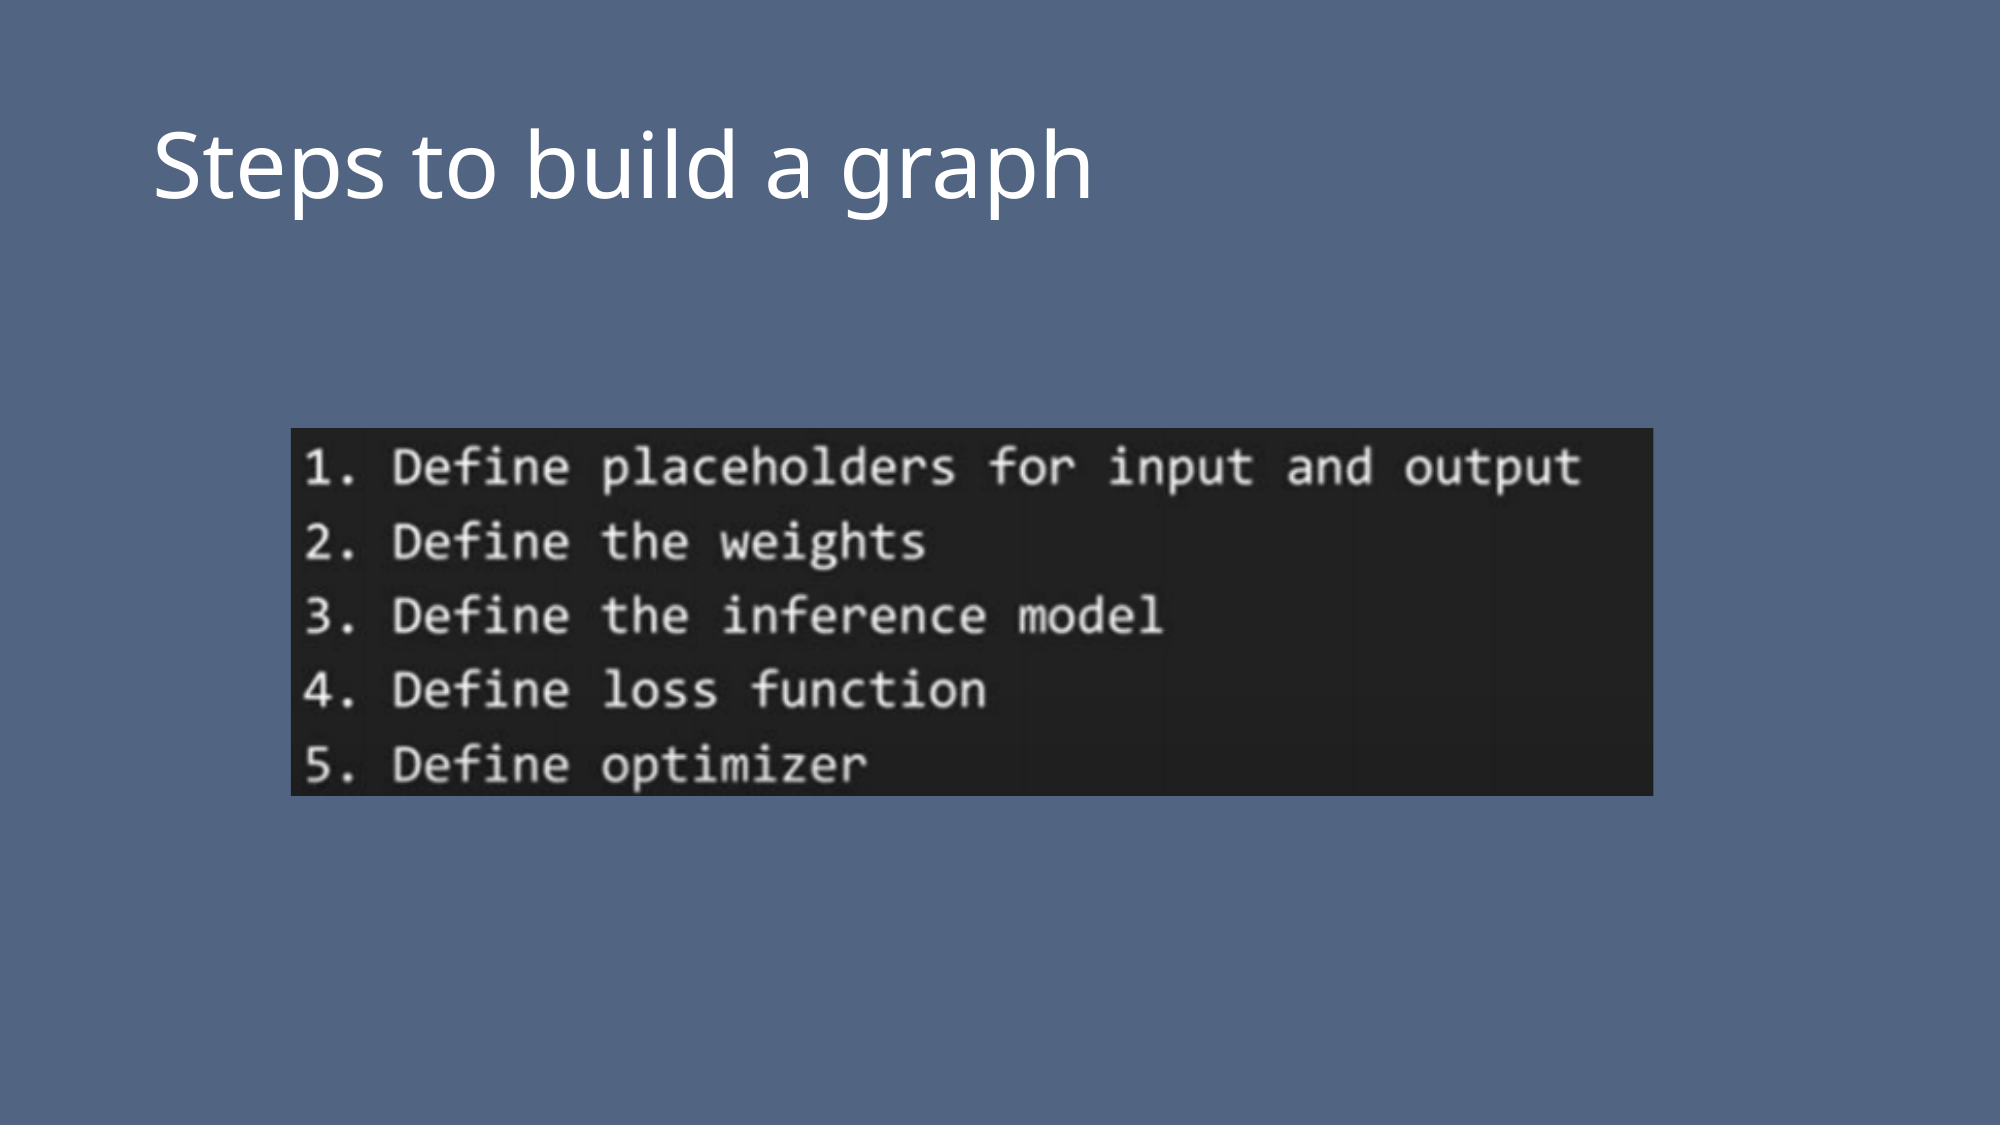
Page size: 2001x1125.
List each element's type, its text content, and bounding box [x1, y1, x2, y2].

title Steps to build a graph [137, 59, 1863, 278]
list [290, 428, 1654, 796]
